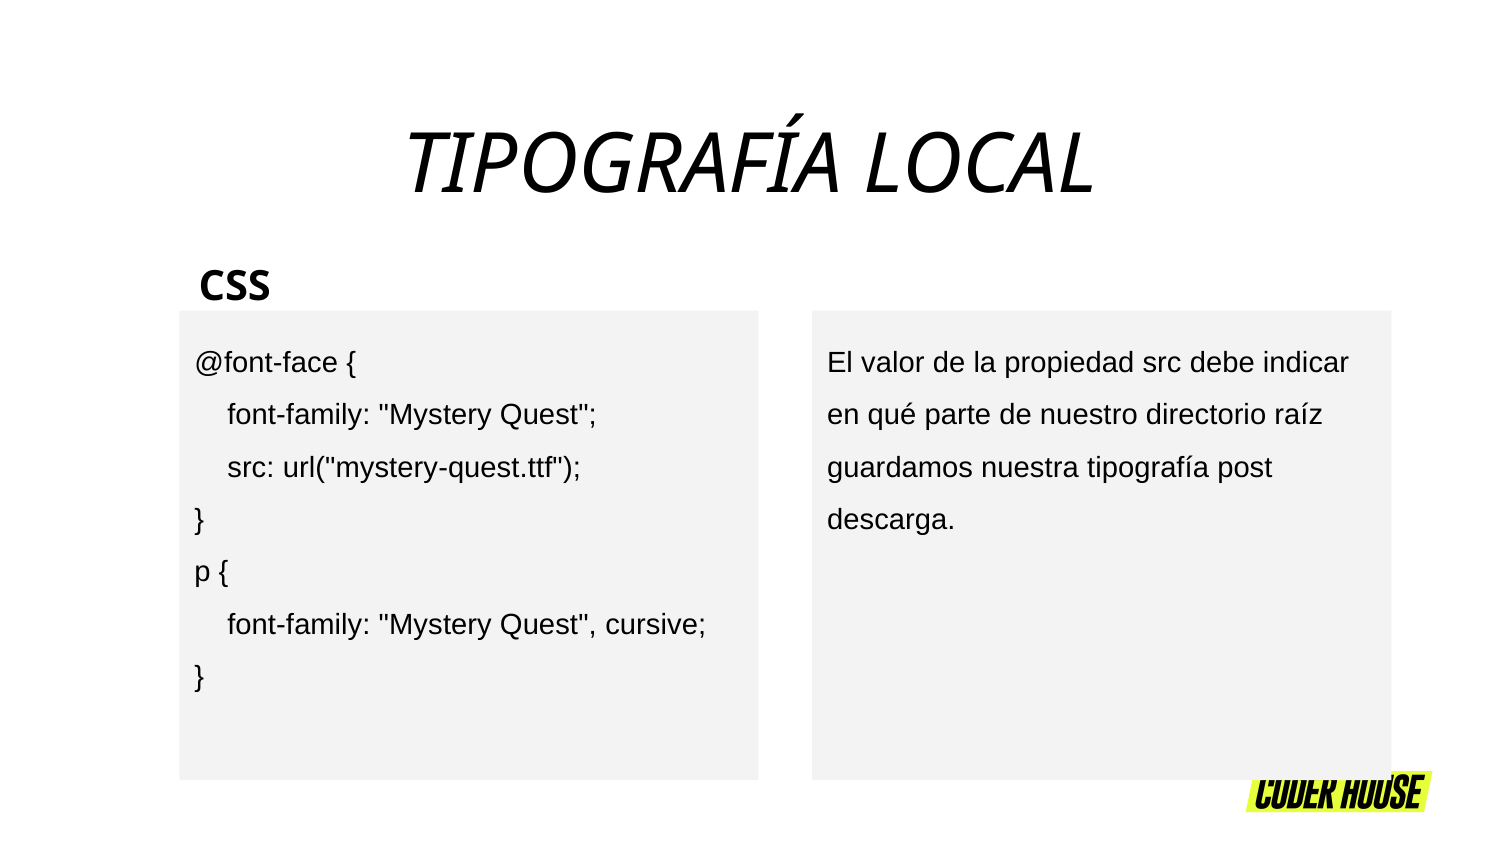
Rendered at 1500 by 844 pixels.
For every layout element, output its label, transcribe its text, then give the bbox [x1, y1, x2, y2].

text_box El valor de la propiedad src debe indicar en qué parte de nuestro directorio raíz guardamos nuestra tipografía post descarga. [812, 310, 1392, 781]
text_box CSS [183, 243, 369, 317]
text_box TIPOGRAFÍA LOCAL [238, 79, 1262, 194]
picture [1241, 764, 1437, 819]
text_box @font-face { font-family: "Mystery Quest"; src: url("mystery-quest.ttf"); } p { font-family: "Mystery Quest", cursive; } [179, 310, 759, 781]
